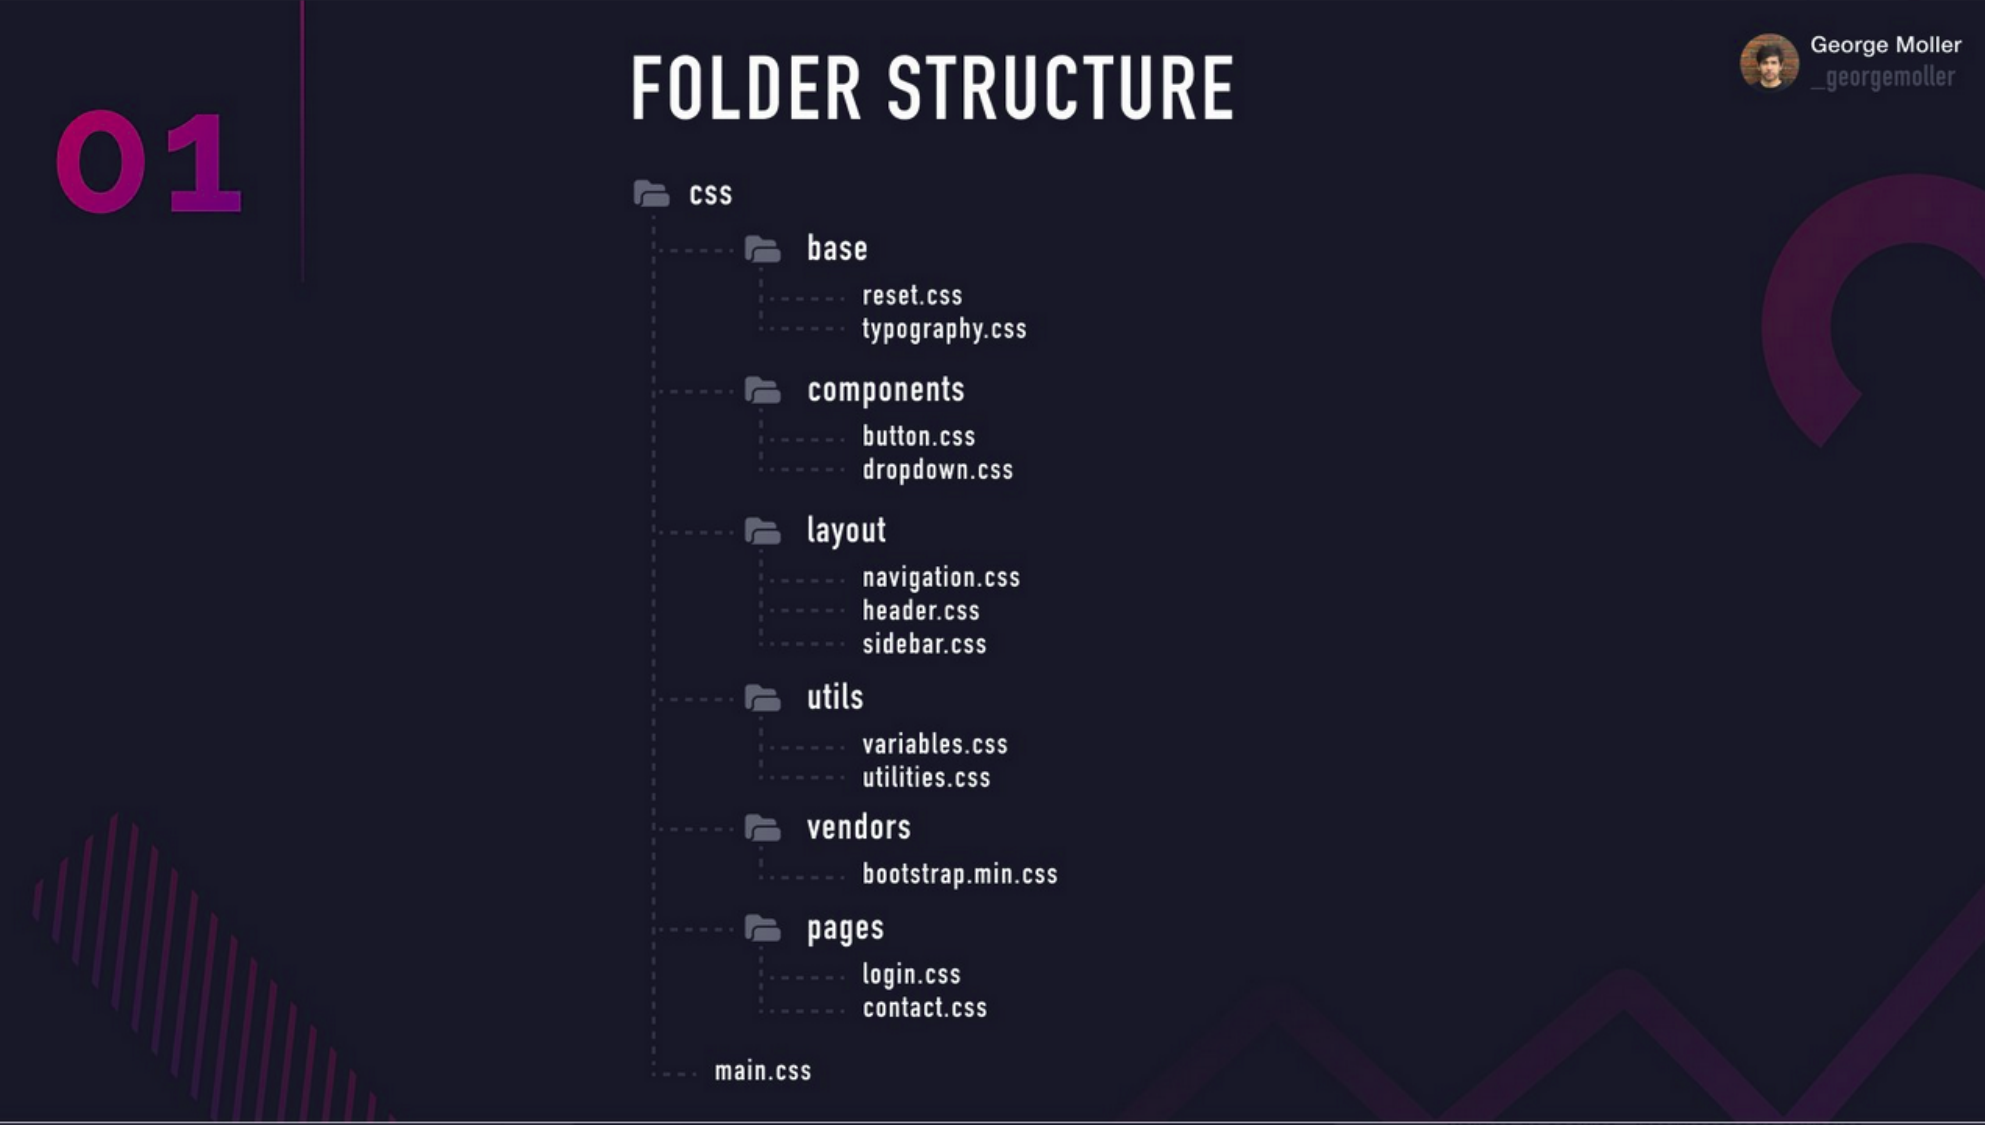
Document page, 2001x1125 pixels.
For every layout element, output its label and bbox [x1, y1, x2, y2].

list [0, 0, 1985, 1125]
